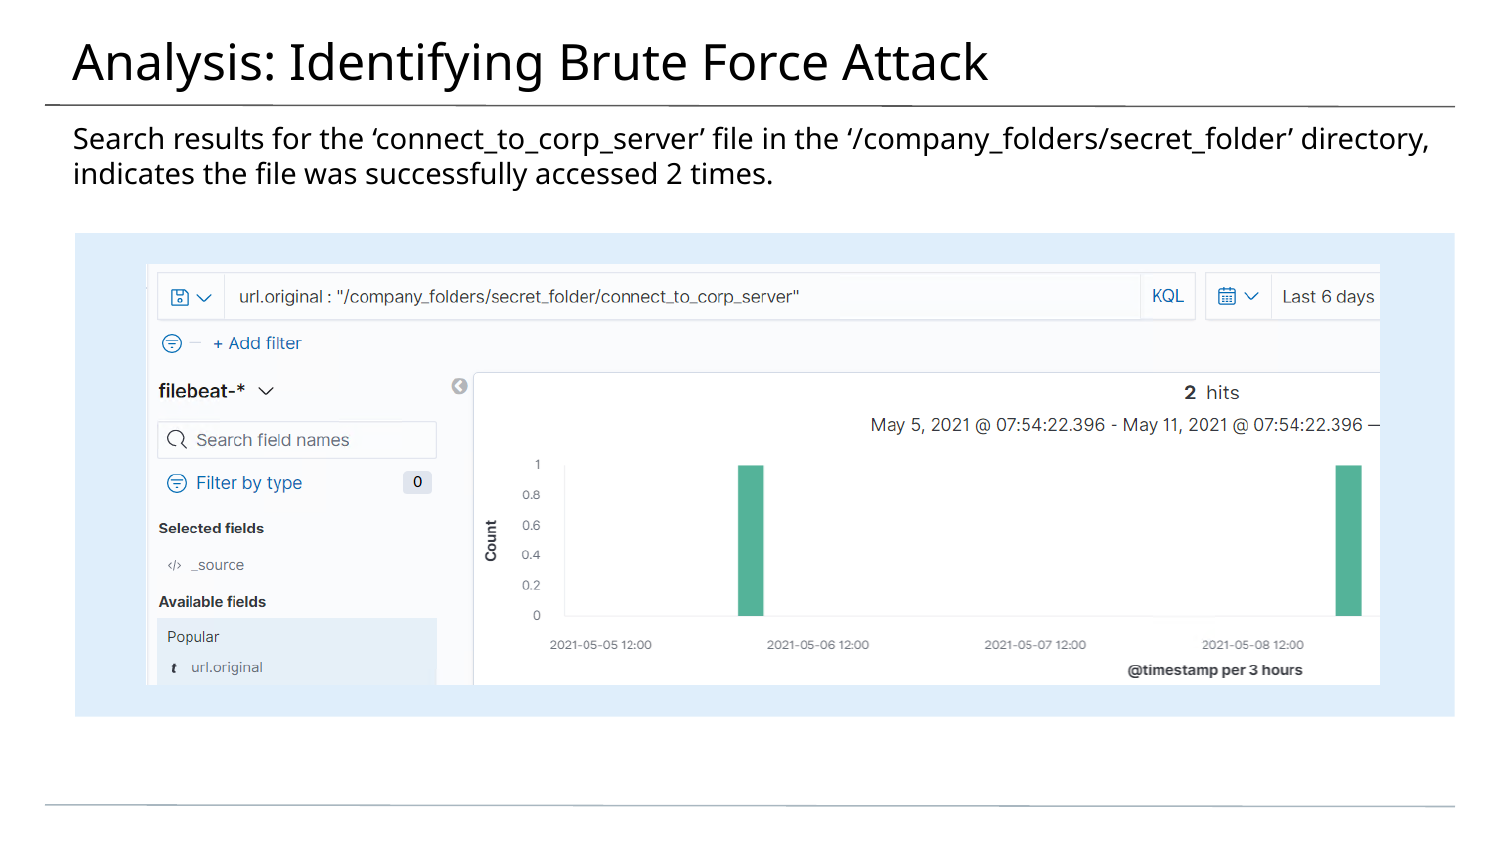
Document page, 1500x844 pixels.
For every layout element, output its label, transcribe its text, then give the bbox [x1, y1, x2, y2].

picture [146, 264, 1380, 685]
text_box [75, 233, 1455, 717]
title Analysis: Identifying Brute Force Attack Search results for the ‘connect_to_corp_server’ file in the ‘/company_folders/secret_folder’ directory, indicates the file was successfully accessed 2 times. [0, 0, 1500, 88]
